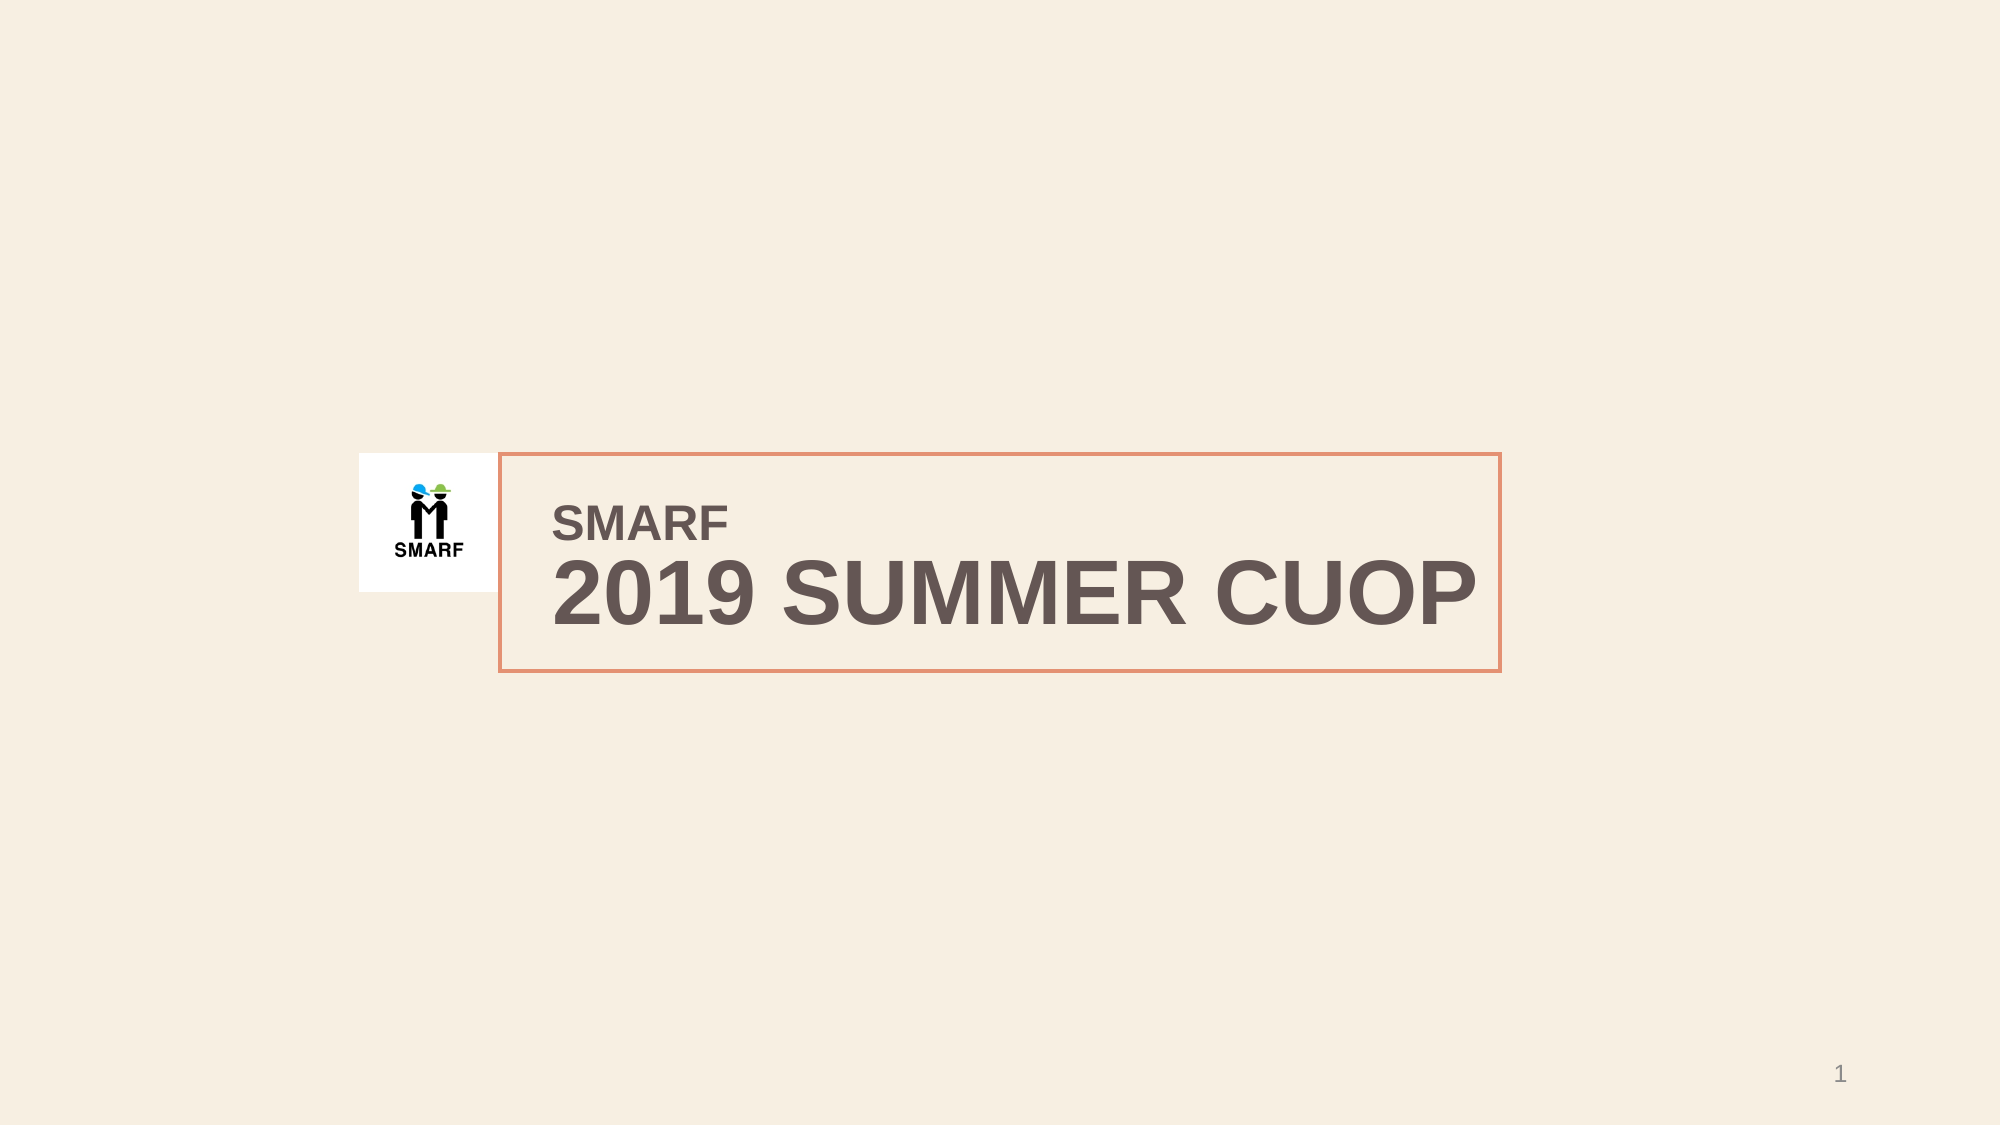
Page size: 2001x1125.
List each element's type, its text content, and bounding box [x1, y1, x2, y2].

picture [359, 453, 498, 592]
slide_number 1 [1412, 1042, 1863, 1103]
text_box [500, 453, 1500, 672]
